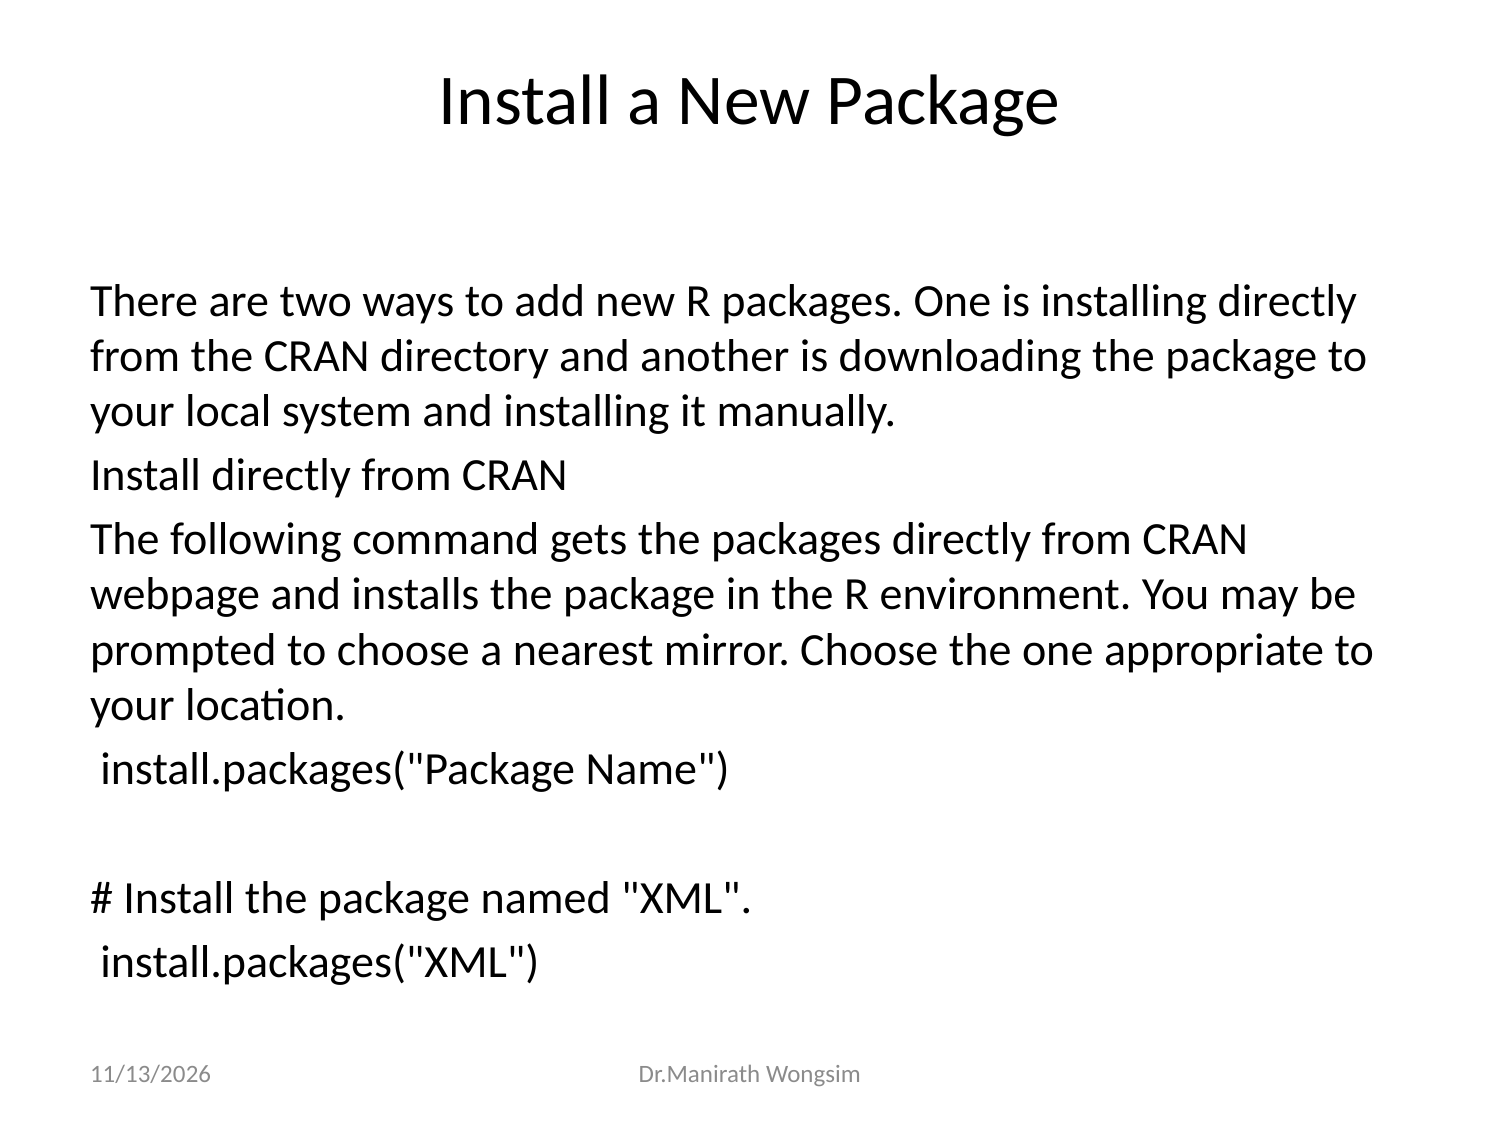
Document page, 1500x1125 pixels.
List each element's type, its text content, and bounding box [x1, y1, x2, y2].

title Install a New Package [75, 45, 1425, 233]
list There are two ways to add new R packages. One is installing directly from the CRAN directory and another is downloading the package to your local system and installing it manually. Install directly from CRAN The following command gets the packages directly from CRAN webpage and installs the package in the R environment. You may be prompted to choose a nearest mirror. Choose the one appropriate to your location. install.packages("Package Name") # Install the package named "XML". install.packages("XML") [75, 262, 1425, 1005]
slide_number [75, 1042, 425, 1103]
footer Dr.Manirath Wongsim [512, 1042, 988, 1103]
